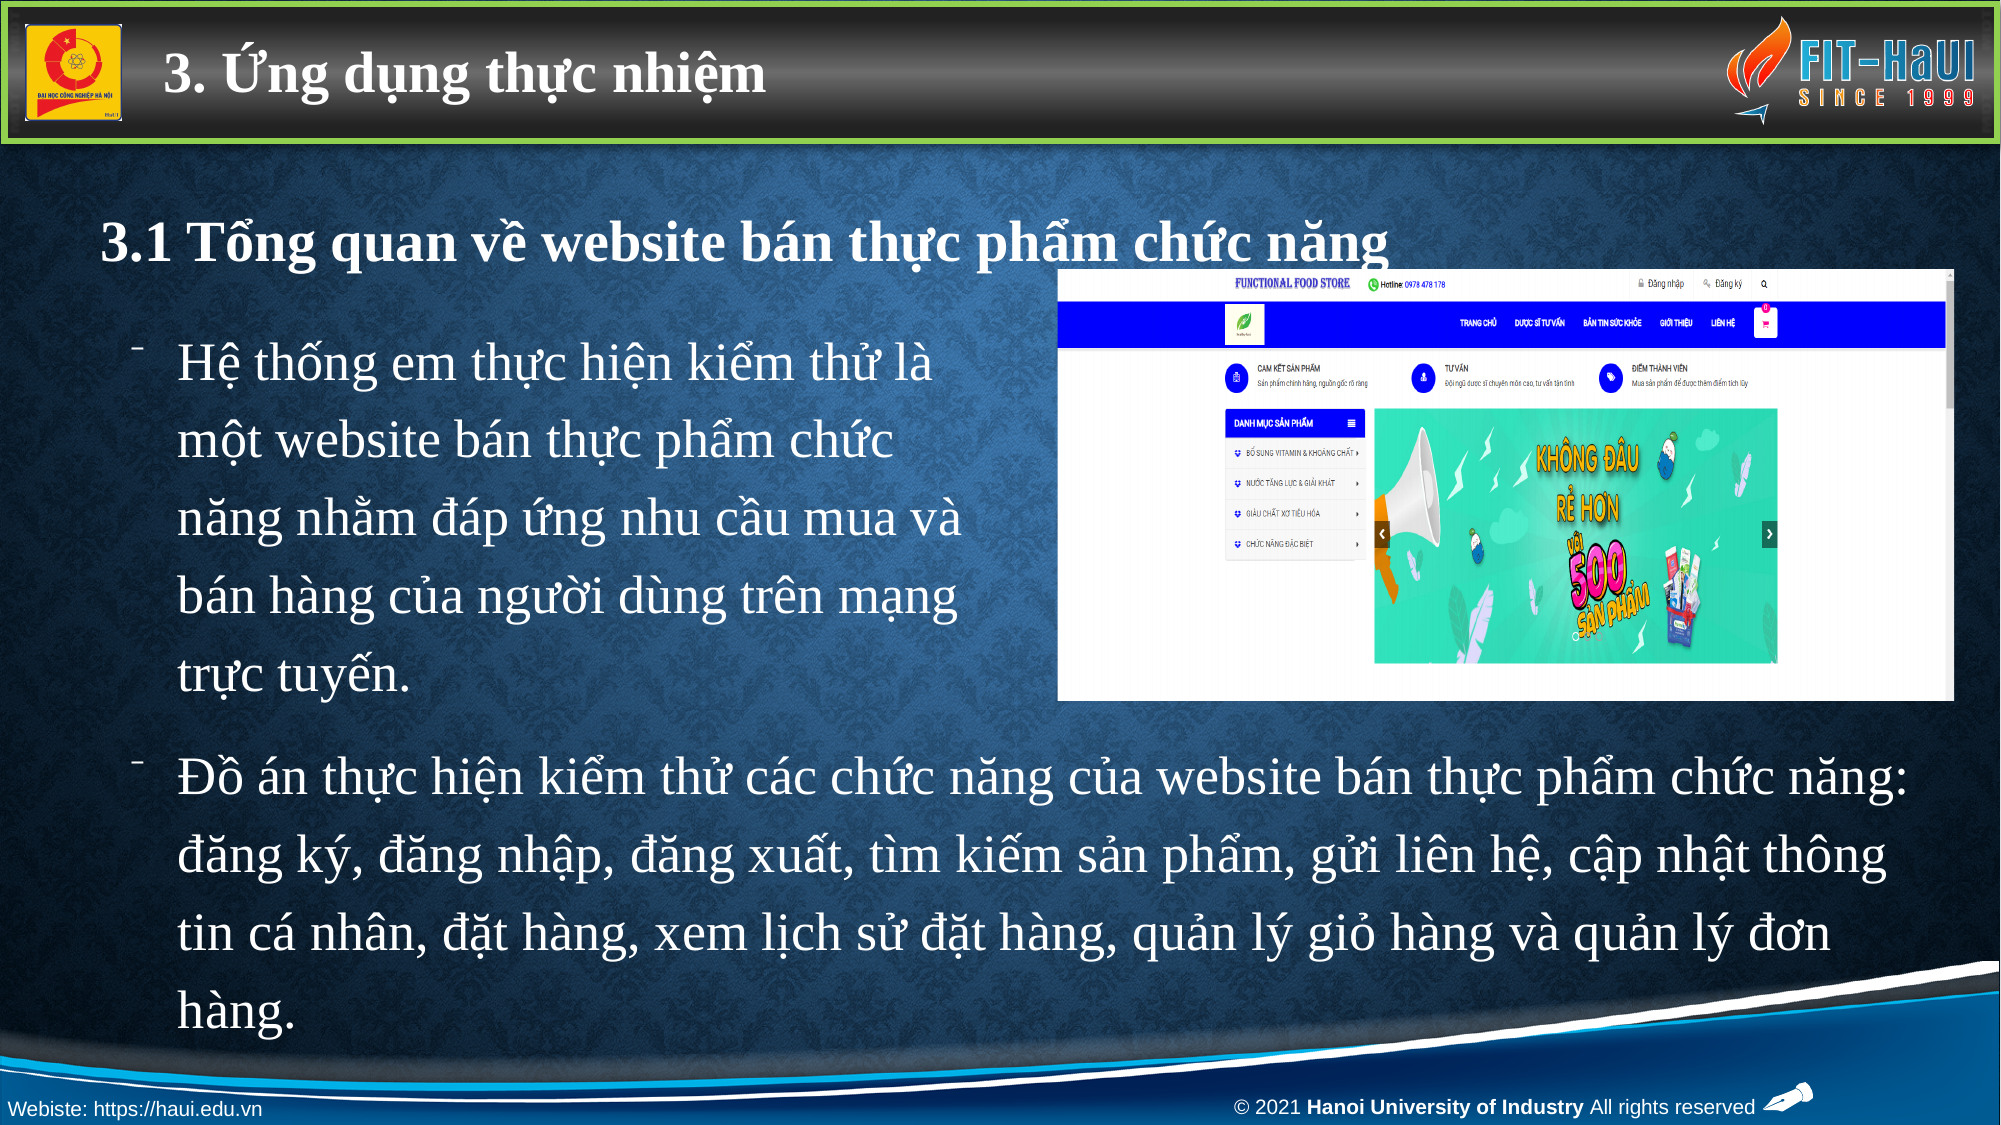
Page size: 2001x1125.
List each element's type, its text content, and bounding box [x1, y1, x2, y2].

picture [0, 0, 2001, 1125]
text_box Hệ thống em thực hiện kiểm thử là một website bán thực phẩm chức năng nhằm đáp ứng nhu cầu mua và bán hàng của người dùng trên mạng trực tuyến. [116, 305, 1018, 719]
text_box Đồ án thực hiện kiểm thử các chức năng của website bán thực phẩm chức năng: đăng ký, đăng nhập, đăng xuất, tìm kiếm sản phẩm, gửi liên hệ, cập nhật thông tin cá nhân, đặt hàng, xem lịch sử đặt hàng, quản lý giỏ hàng và quản lý đơn hàng. [116, 719, 1945, 1047]
text_box 3.1 Tổng quan về website bán thực phẩm chức năng [85, 160, 1433, 281]
text_box 3. Ứng dụng thực nhiệm [148, 26, 1202, 112]
